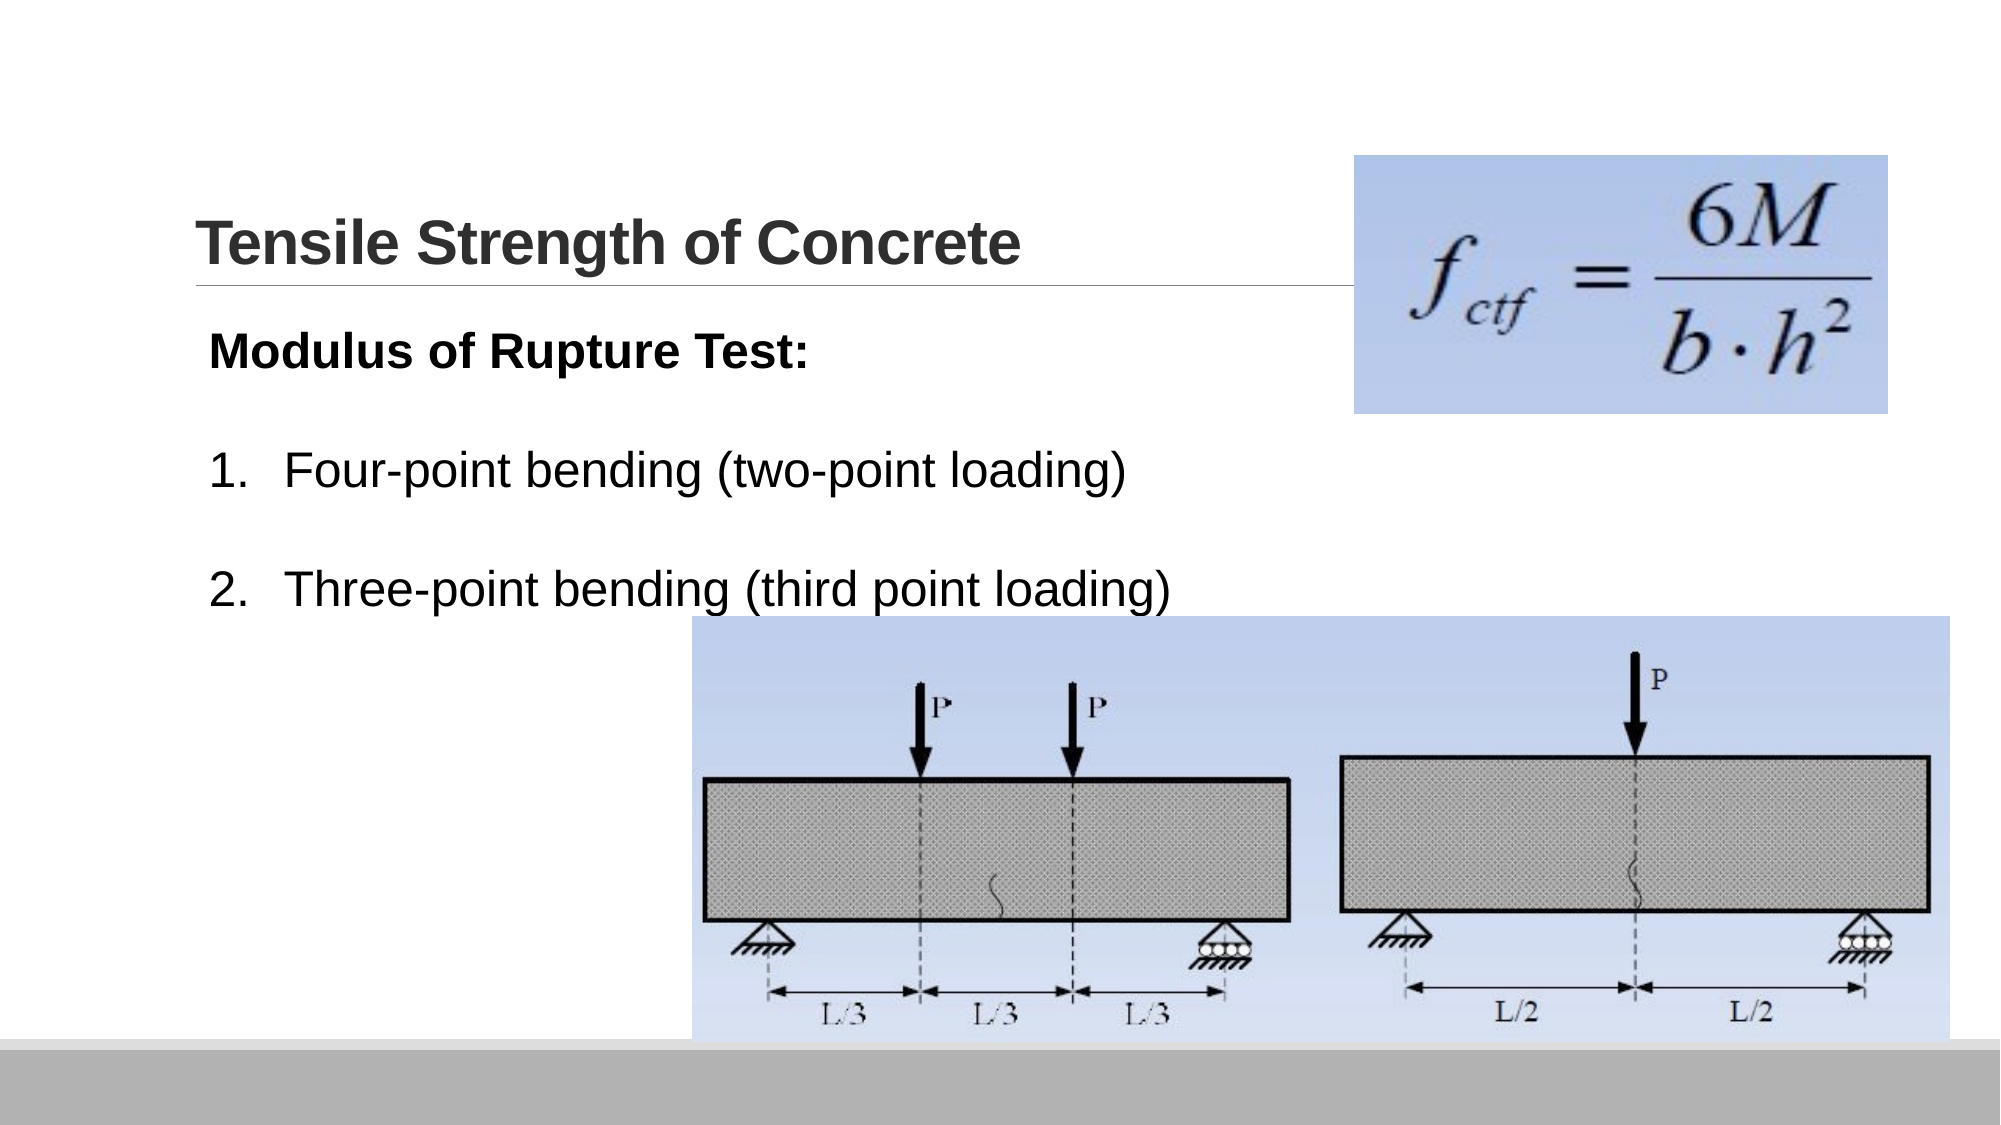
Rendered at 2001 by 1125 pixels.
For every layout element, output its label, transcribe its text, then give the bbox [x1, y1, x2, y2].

picture [692, 616, 1950, 1043]
picture [1353, 155, 1888, 415]
title Tensile Strength of Concrete [180, 205, 1350, 285]
list Modulus of Rupture Test: Four-point bending (two-point loading) Three-point bending (third point loading) [208, 281, 1859, 941]
